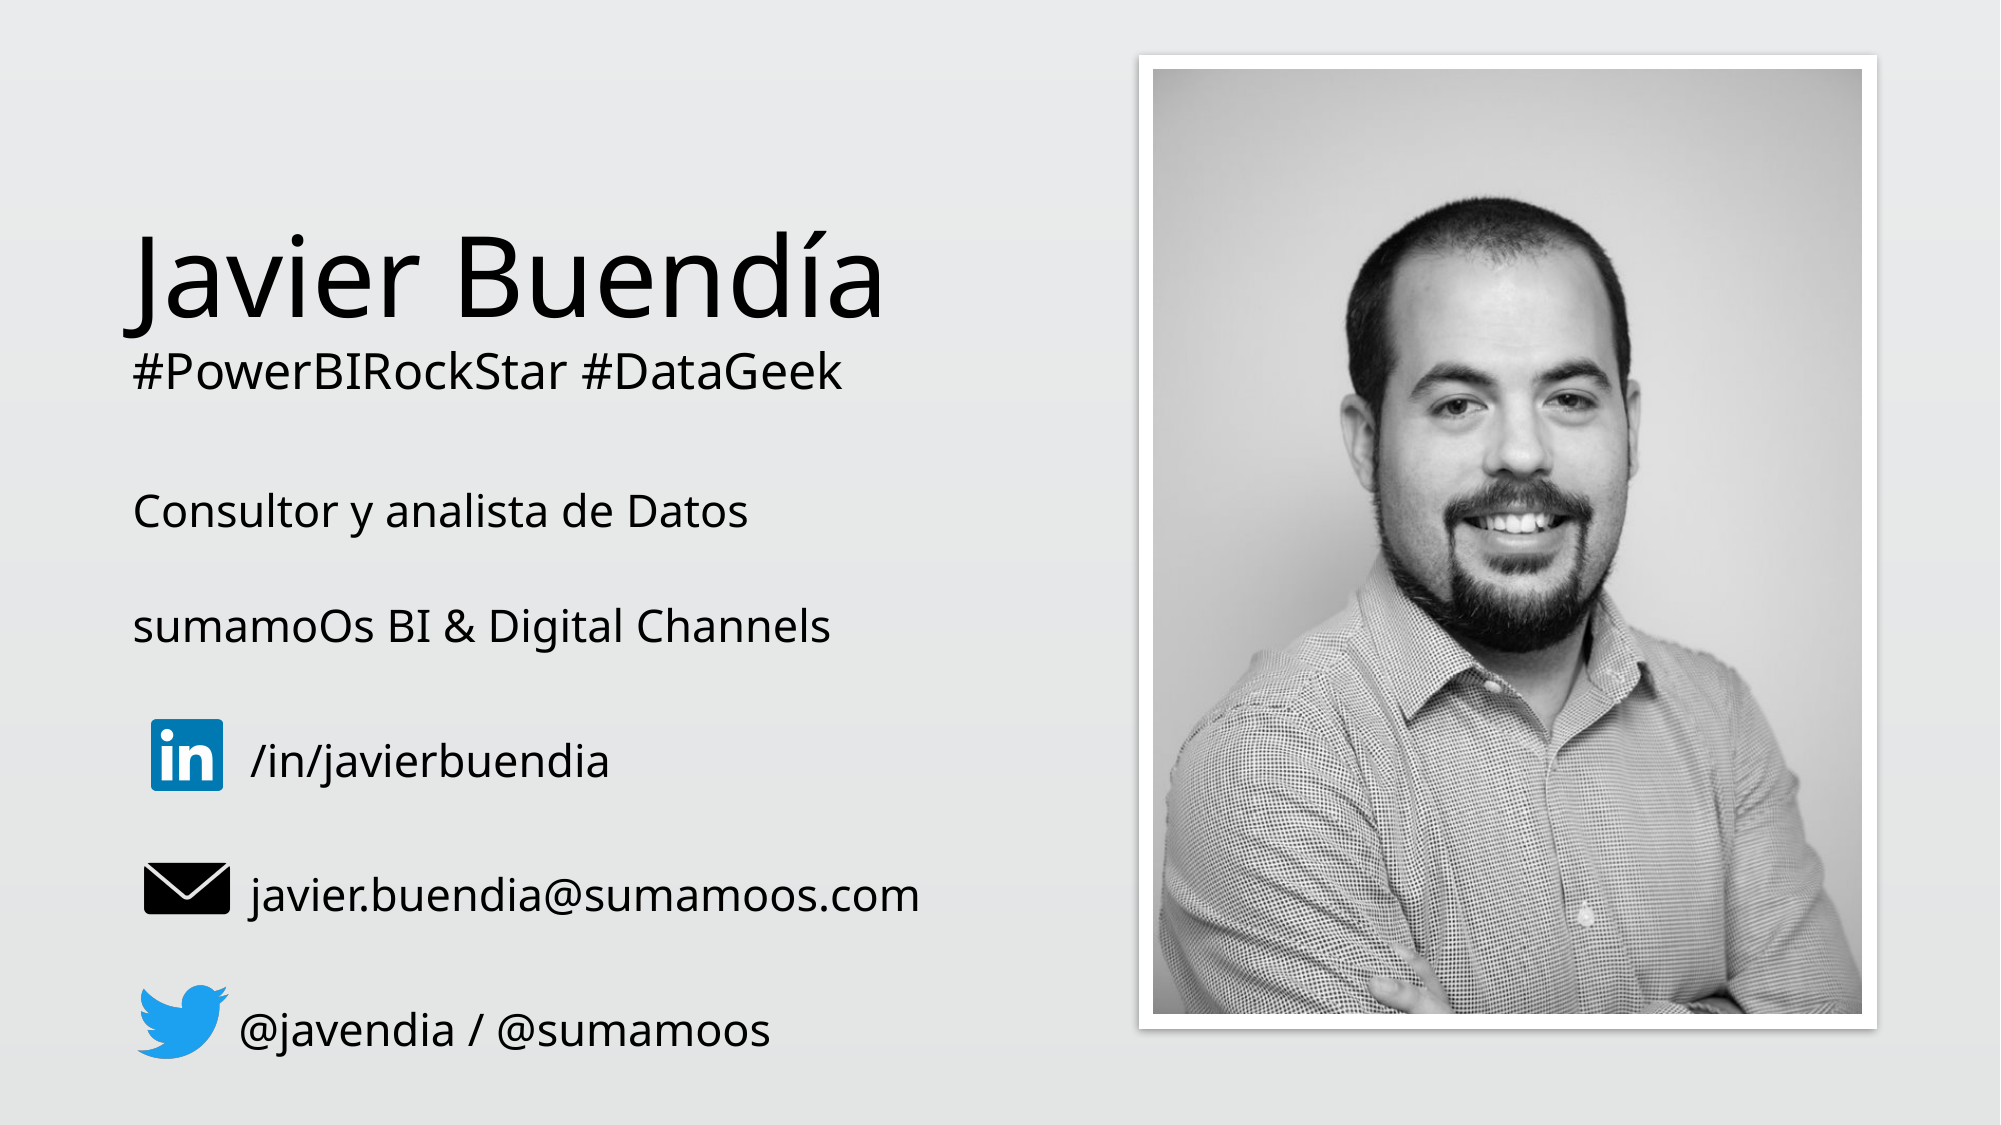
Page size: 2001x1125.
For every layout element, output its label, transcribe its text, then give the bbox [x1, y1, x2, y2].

list Consultor y analista de Datos sumamoOs BI & Digital Channels /in/javierbuendia javier.buendia@sumamoos.com @javendia / @sumamoos [117, 480, 1000, 1093]
picture [137, 985, 229, 1059]
picture [137, 839, 237, 938]
picture [162, 730, 173, 741]
title Javier Buendía #PowerBIRockStar #DataGeek [117, 197, 1110, 452]
picture [162, 747, 172, 780]
picture [1153, 69, 1862, 1015]
picture [121, 718, 253, 792]
picture [180, 746, 212, 780]
